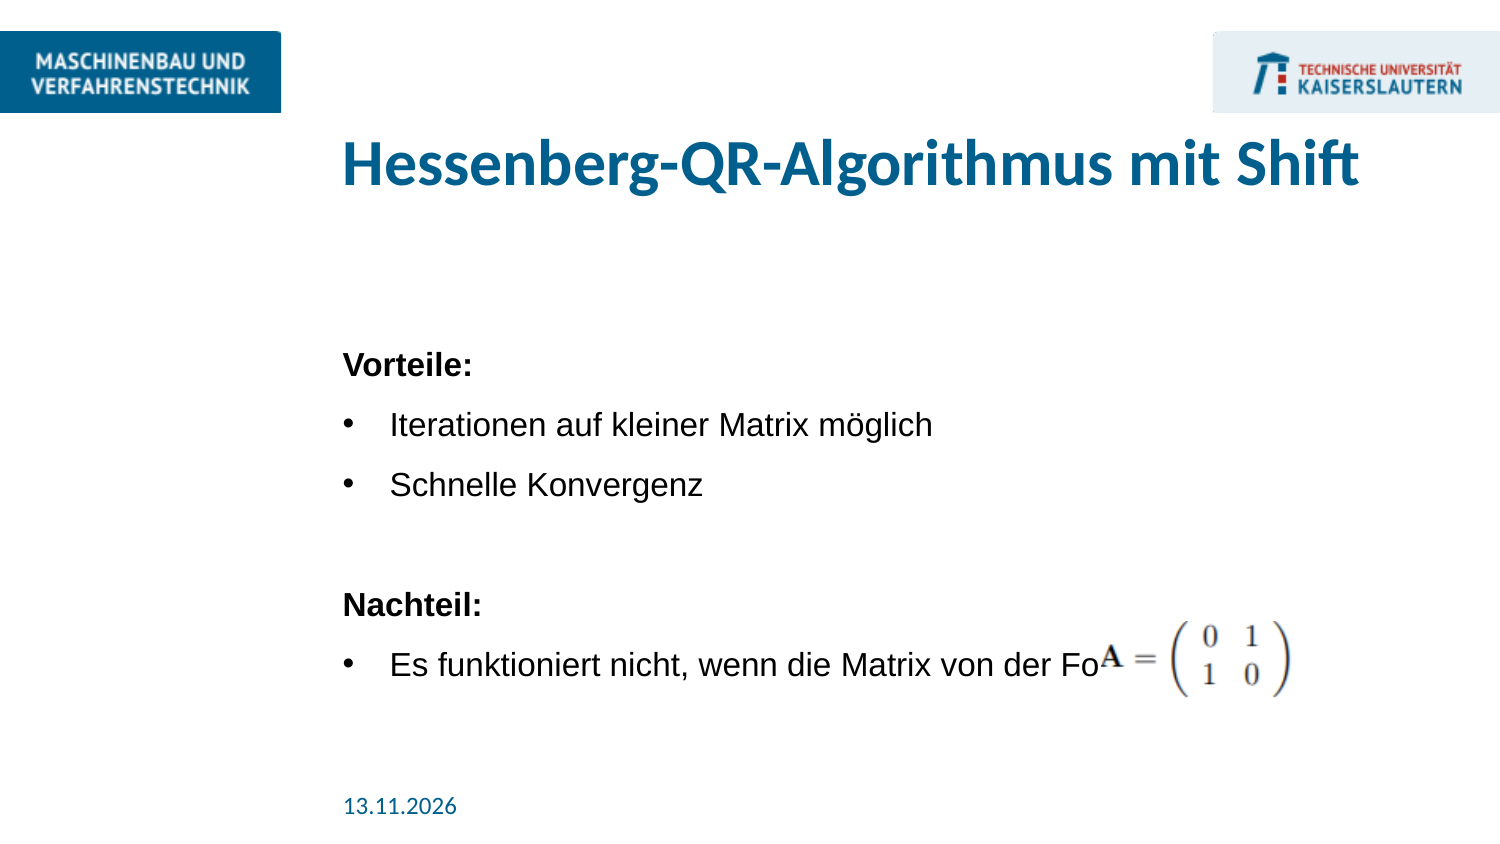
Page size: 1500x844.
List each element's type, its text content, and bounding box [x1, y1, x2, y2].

title Hessenberg-QR-Algorithmus mit Shift [327, 112, 1425, 253]
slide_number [327, 782, 678, 827]
picture [1101, 621, 1293, 702]
subtitle Vorteile: Iterationen auf kleiner Matrix möglich Schnelle Konvergenz Nachteil: Es funktioniert nicht, wenn die Matrix von der Form [327, 316, 1425, 759]
